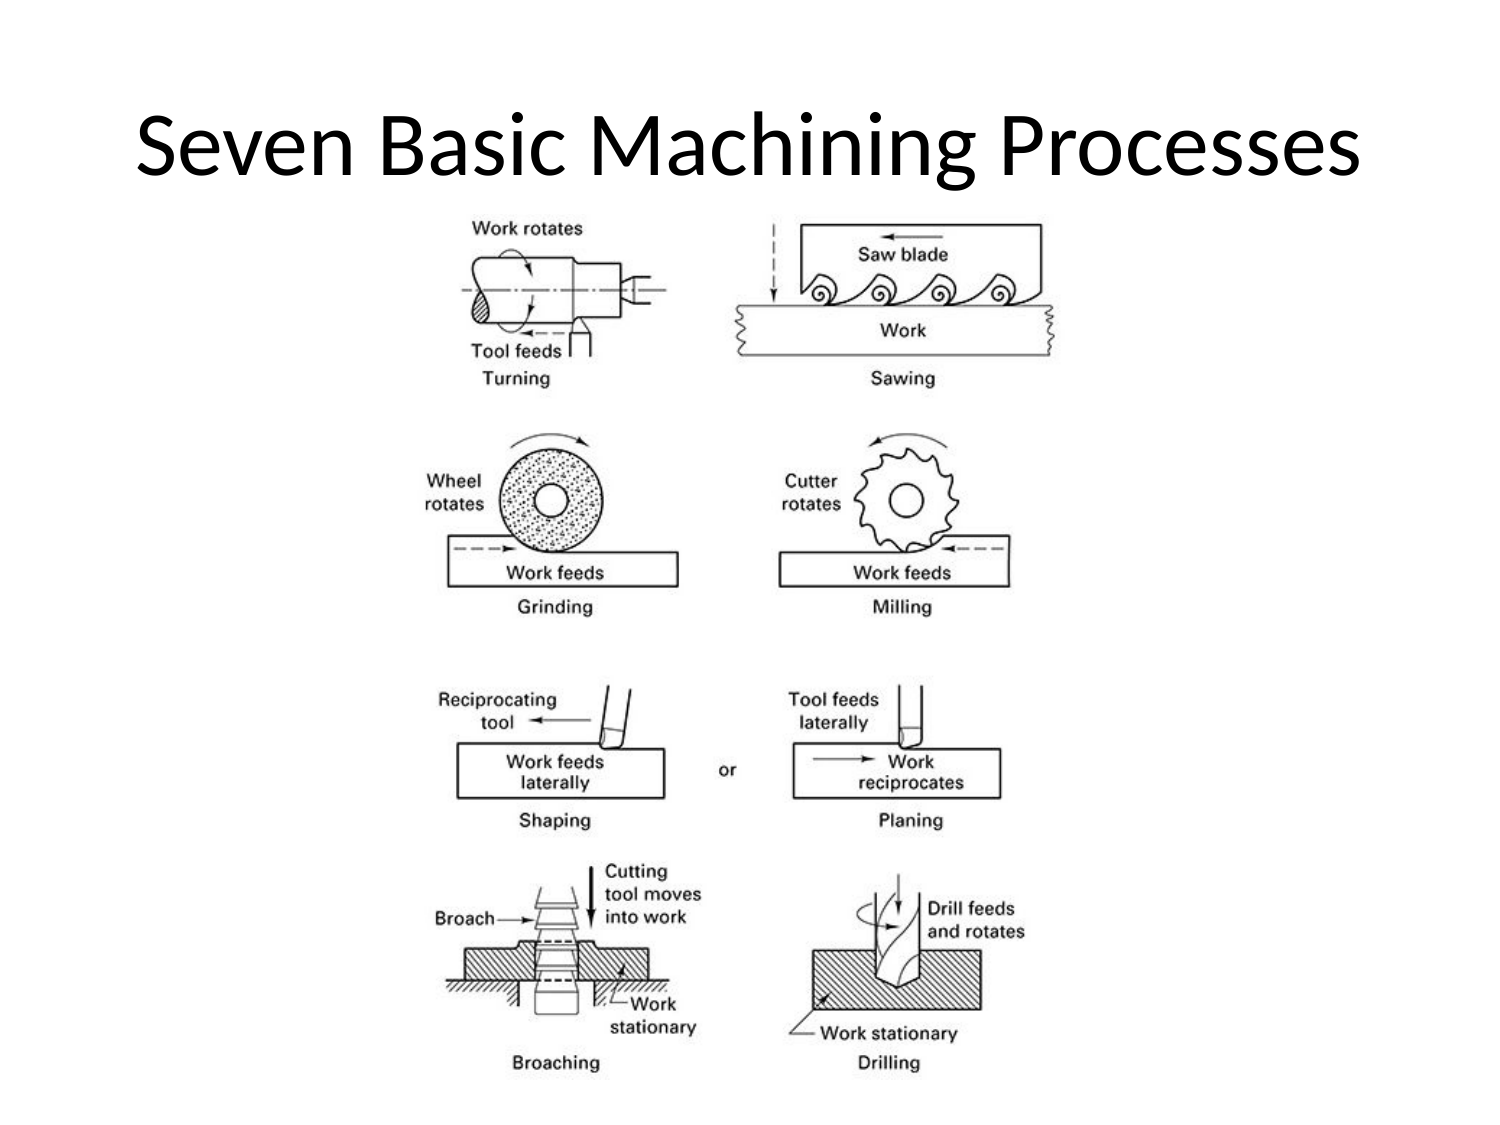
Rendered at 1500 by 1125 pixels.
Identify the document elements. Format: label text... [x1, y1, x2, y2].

title Seven Basic Machining Processes [75, 45, 1425, 233]
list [390, 214, 1088, 1081]
